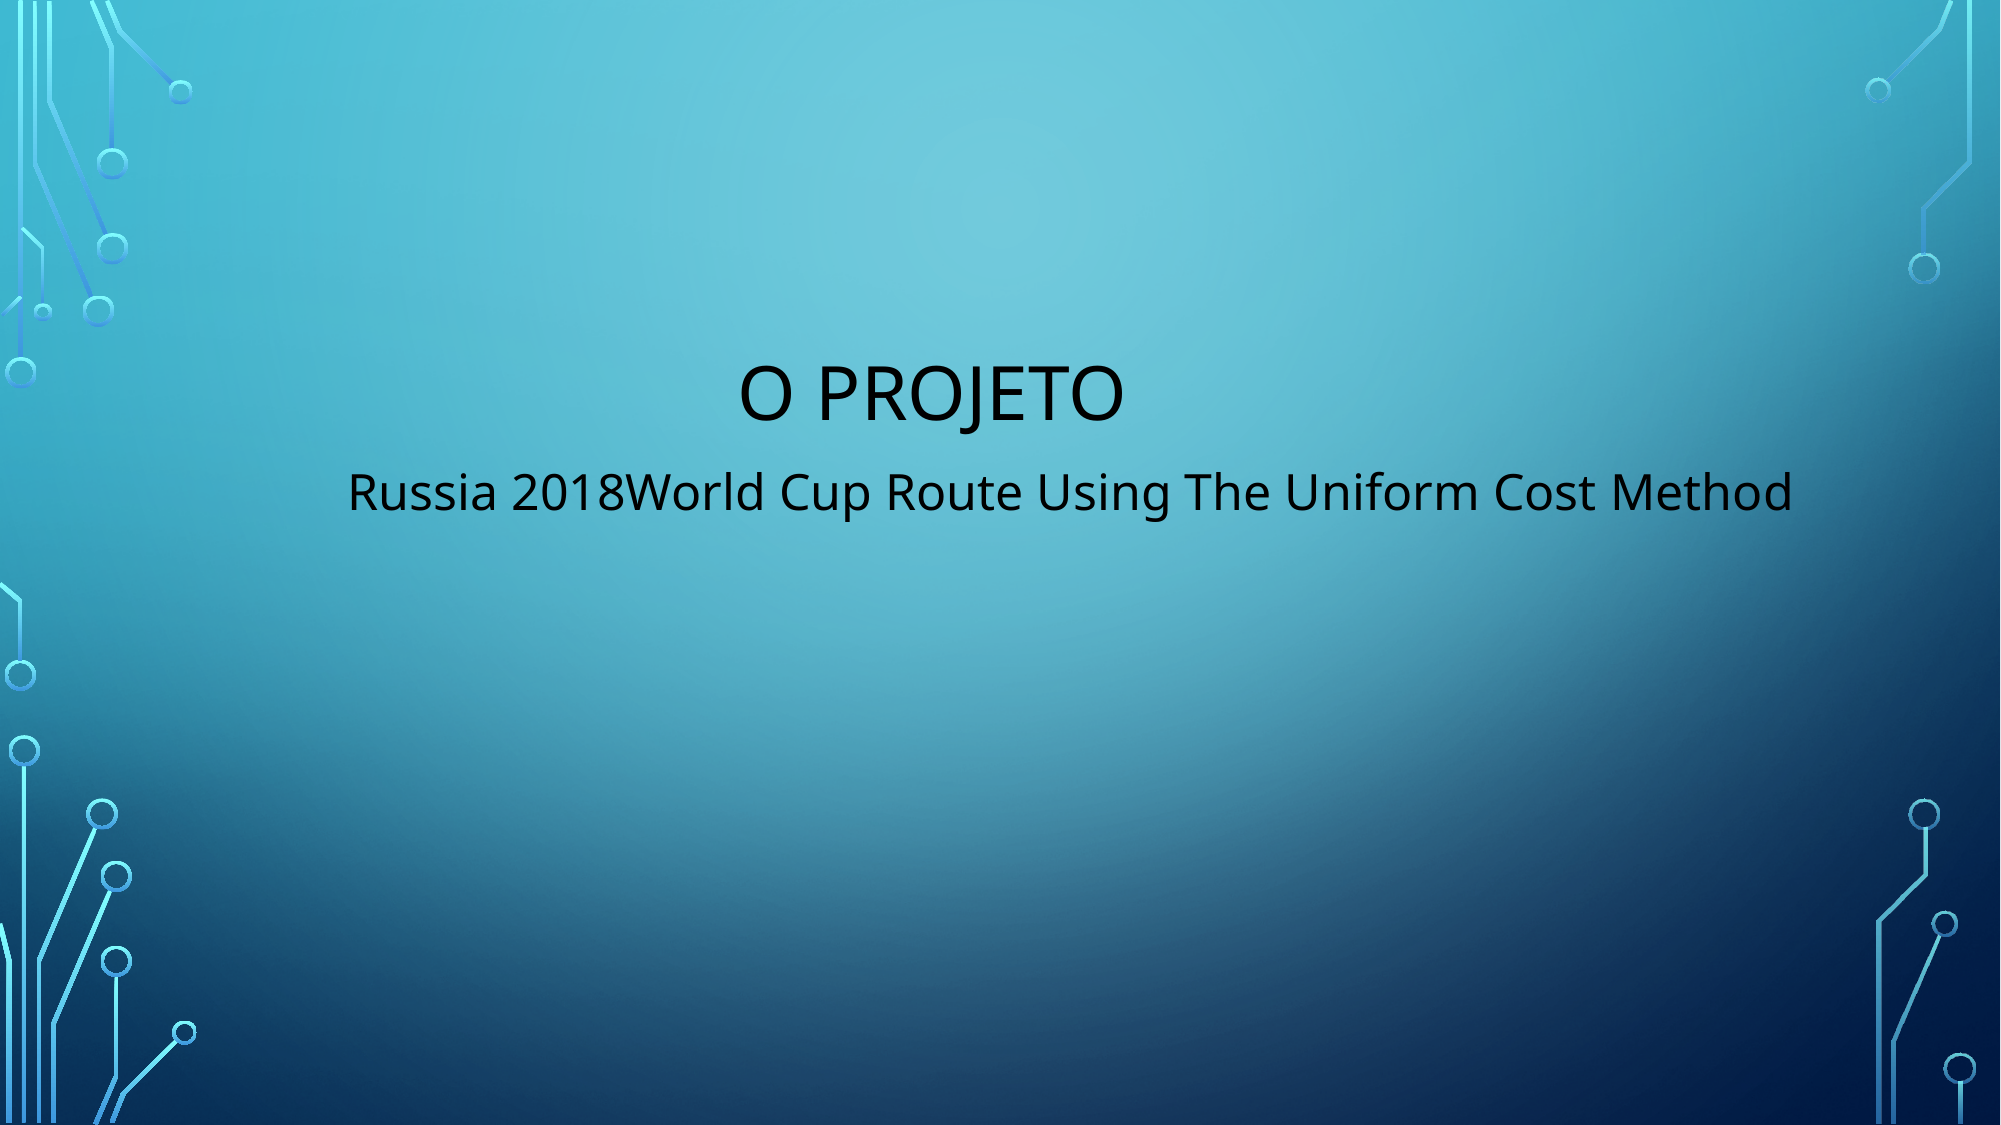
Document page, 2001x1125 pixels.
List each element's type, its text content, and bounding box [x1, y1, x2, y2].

list Russia 2018World Cup Route Using The Uniform Cost Method [254, 441, 1880, 588]
title O projeto [120, 319, 1746, 563]
